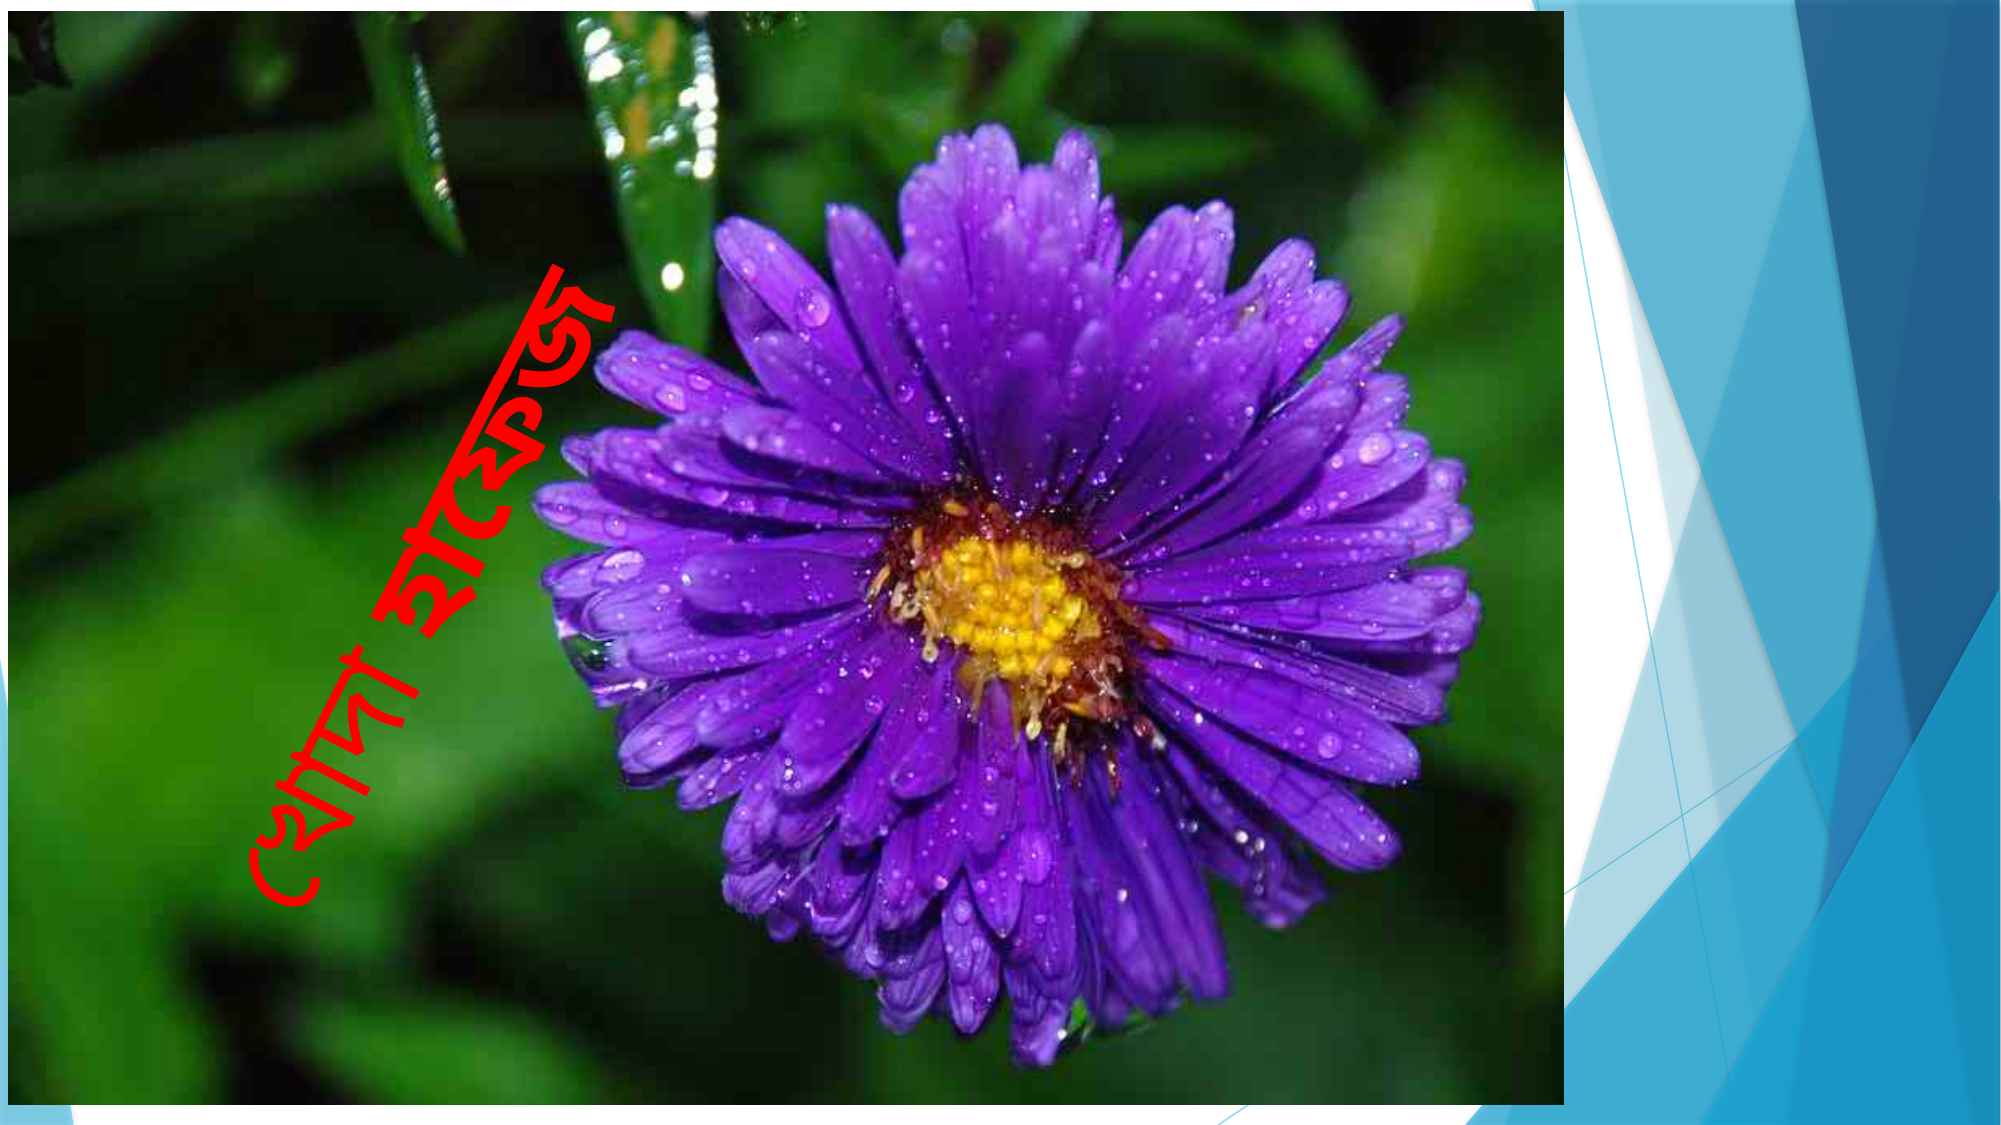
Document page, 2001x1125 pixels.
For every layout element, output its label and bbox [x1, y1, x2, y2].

picture [8, 11, 1565, 1105]
